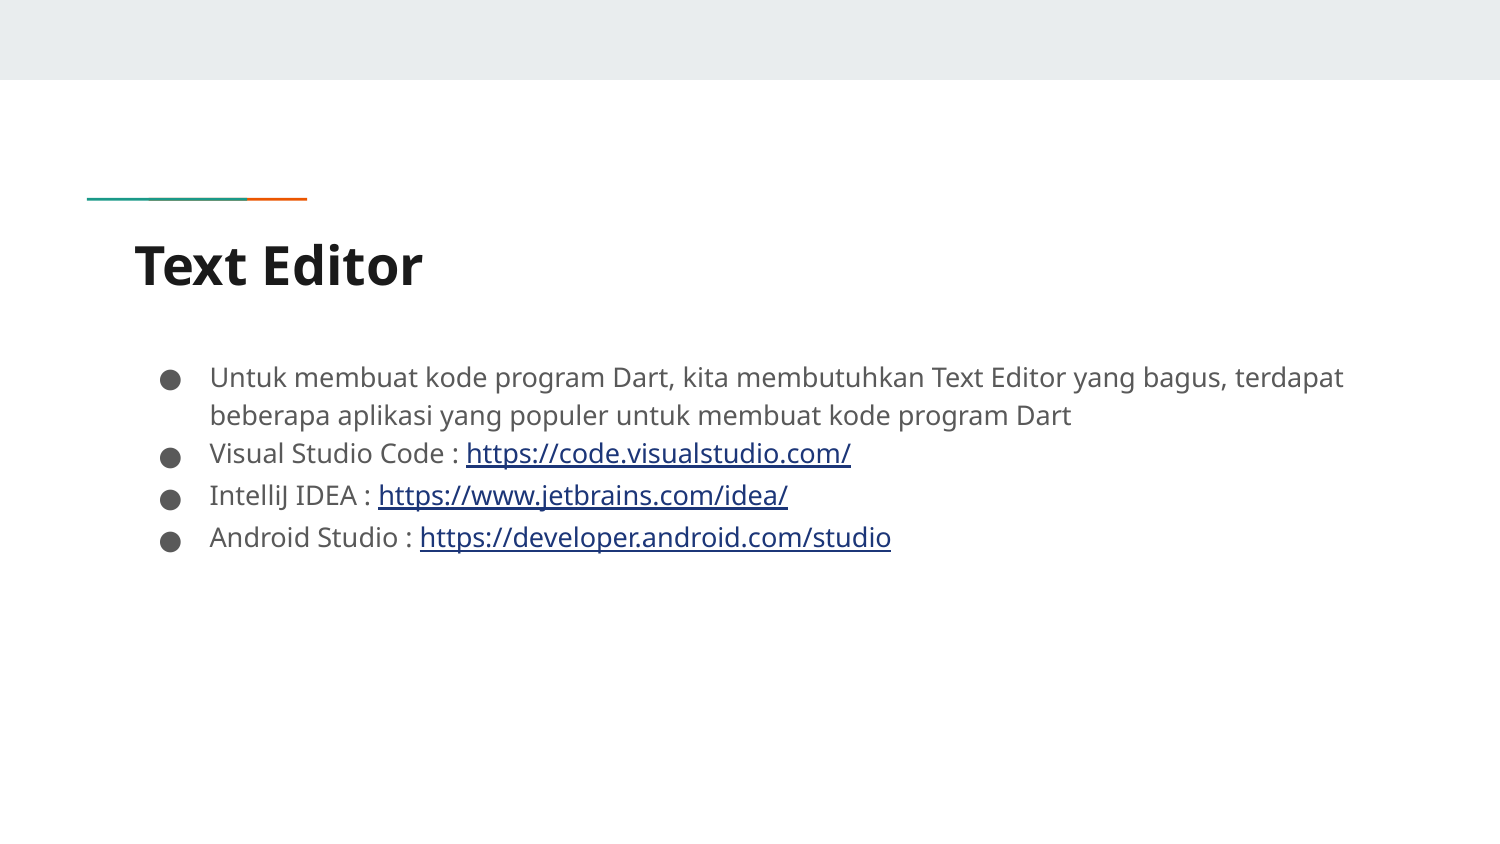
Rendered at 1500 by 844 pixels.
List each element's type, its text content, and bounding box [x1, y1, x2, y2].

list Untuk membuat kode program Dart, kita membutuhkan Text Editor yang bagus, terdapat beberapa aplikasi yang populer untuk membuat kode program Dart Visual Studio Code : https://code.visualstudio.com/ IntelliJ IDEA : https://www.jetbrains.com/idea/ Android Studio : https://developer.android.com/studio [119, 341, 1381, 712]
title Text Editor [119, 216, 1381, 305]
